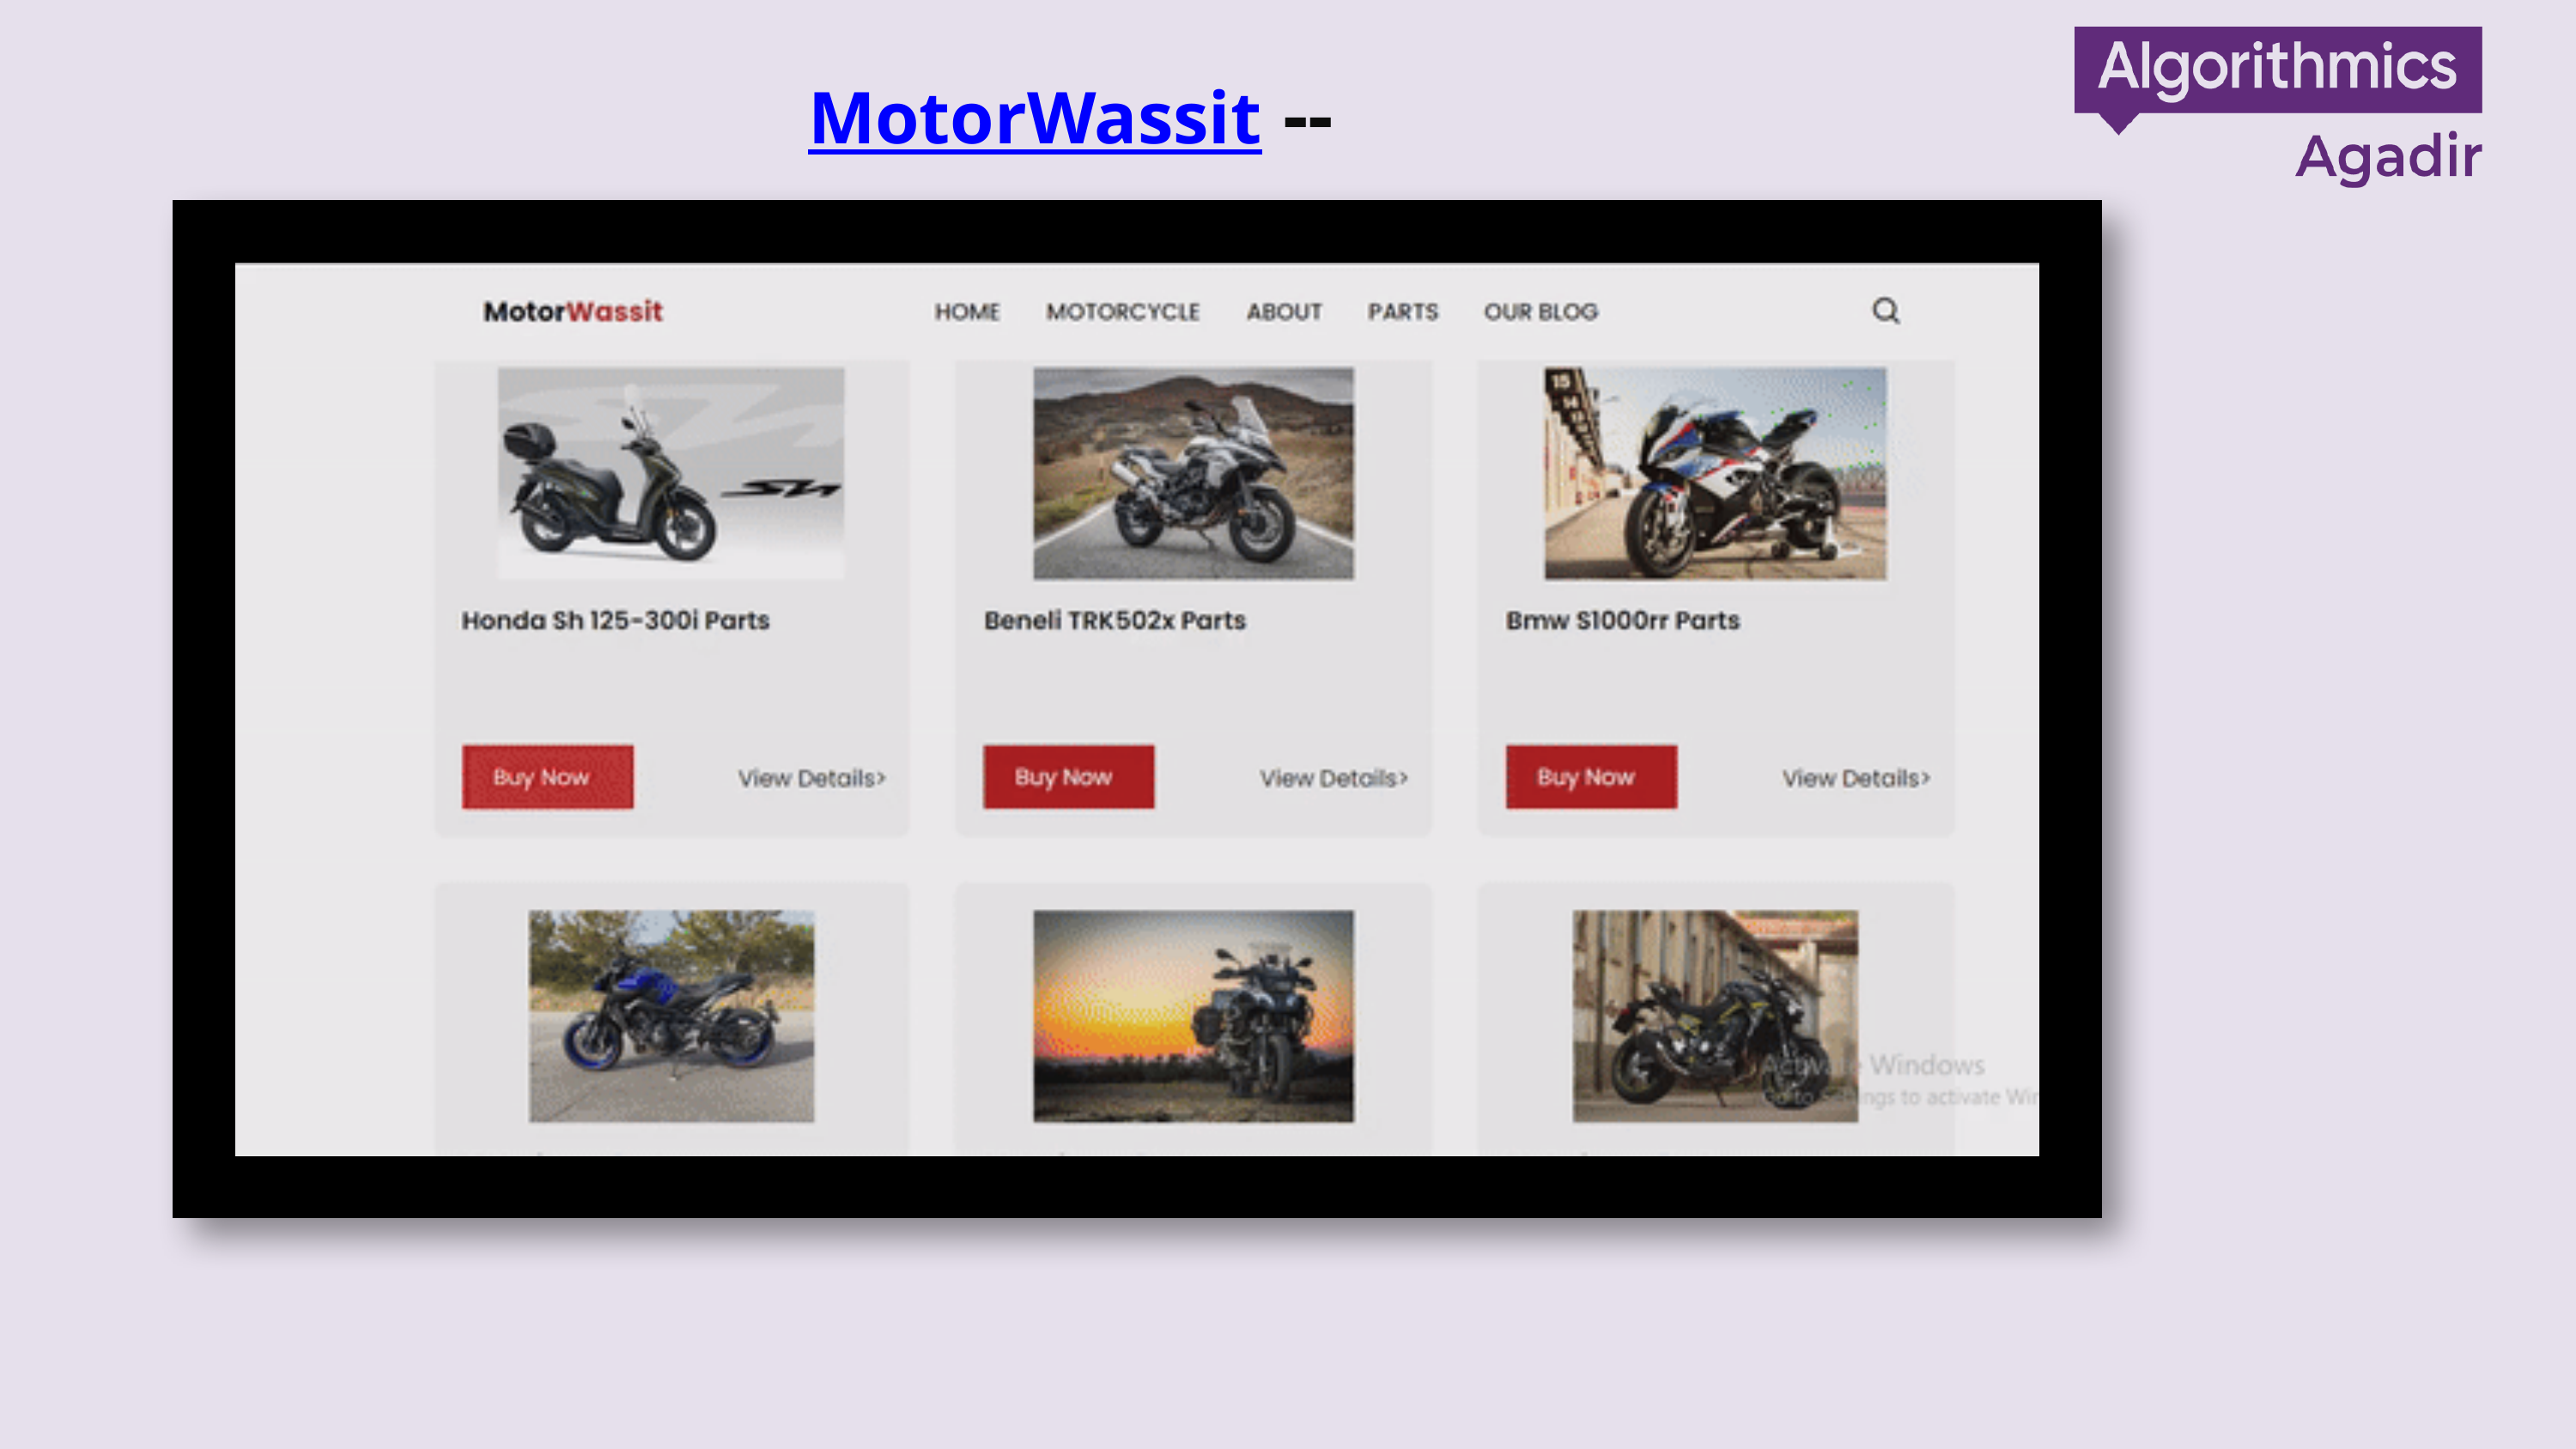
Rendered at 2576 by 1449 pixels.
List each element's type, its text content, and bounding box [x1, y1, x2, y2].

text_box MotorWassit -- [795, 58, 1376, 170]
picture [2075, 26, 2483, 188]
picture [234, 262, 2040, 1156]
